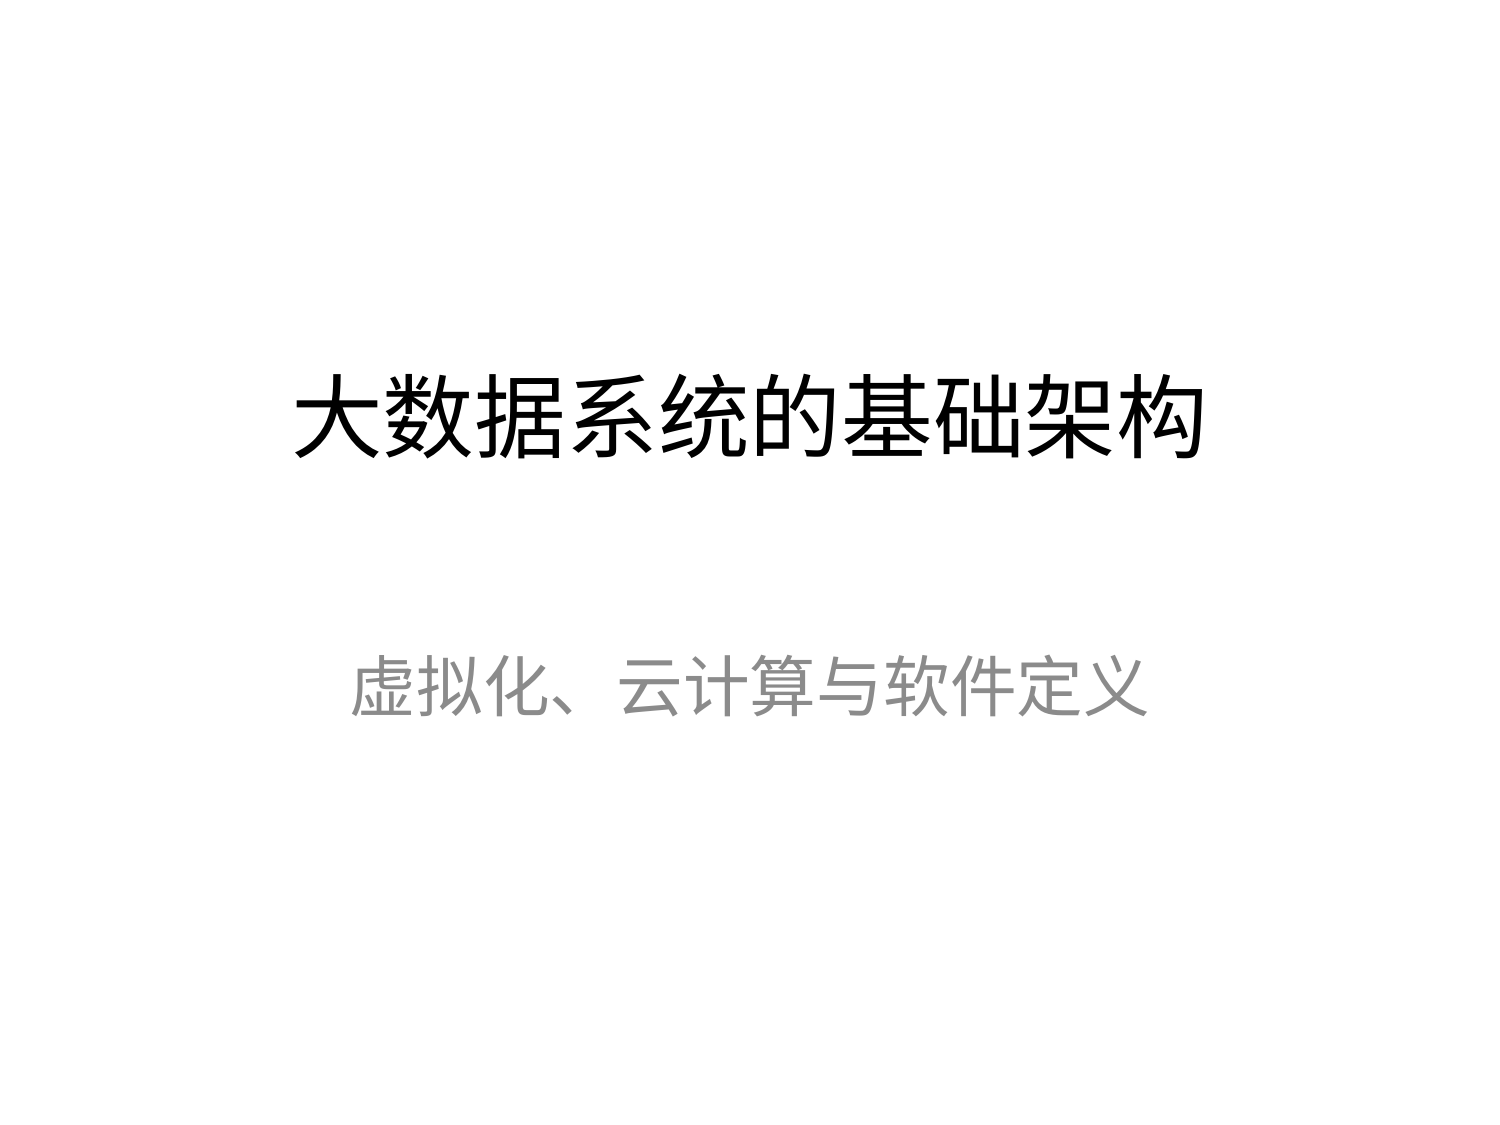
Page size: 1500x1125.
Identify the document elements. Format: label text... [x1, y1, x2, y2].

subtitle 虚拟化、云计算与软件定义 [225, 637, 1275, 925]
title 大数据系统的基础架构 [112, 349, 1388, 591]
